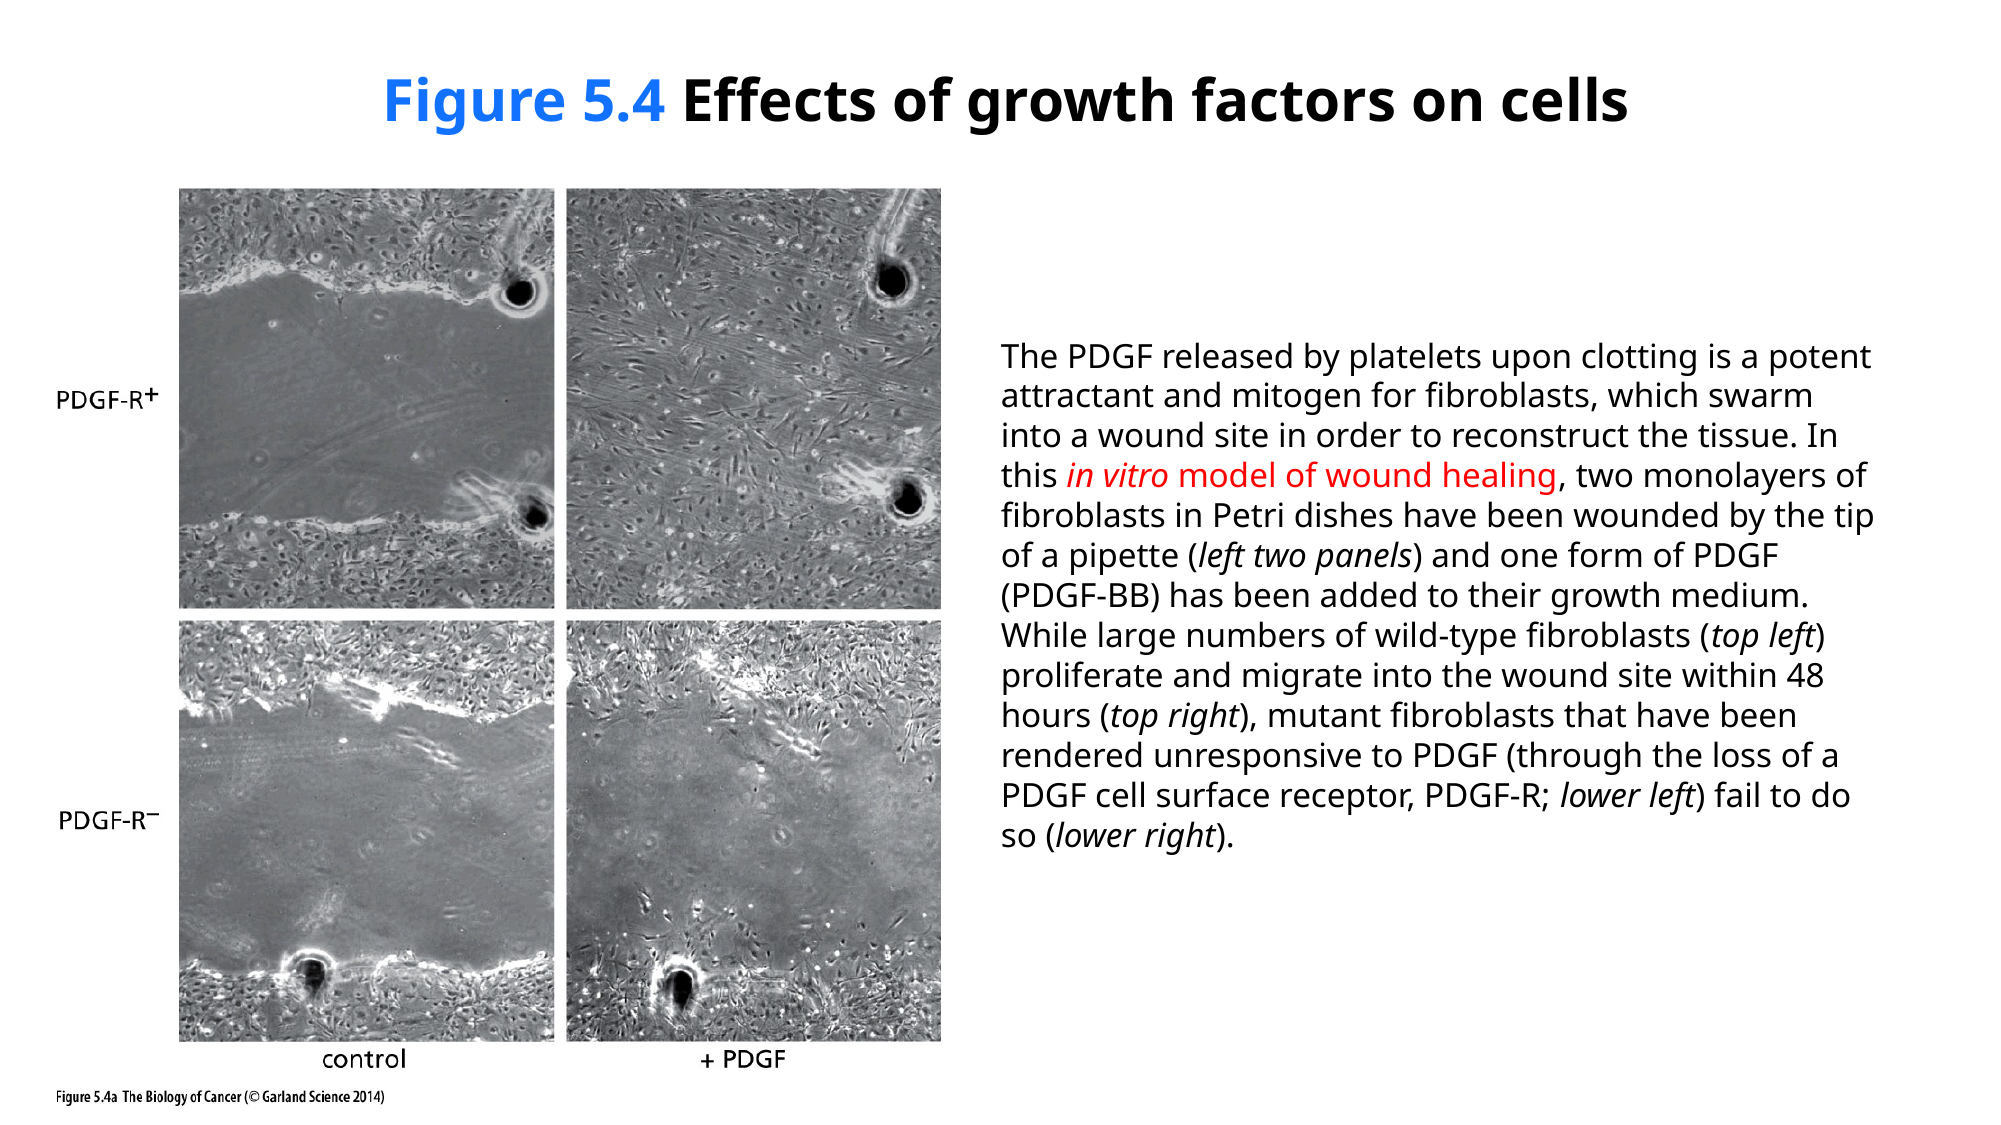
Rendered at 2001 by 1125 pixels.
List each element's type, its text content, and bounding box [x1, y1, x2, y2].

text_box The PDGF released by platelets upon clotting is a potent attractant and mitogen for fibroblasts, which swarm into a wound site in order to reconstruct the tissue. In this in vitro model of wound healing, two monolayers of fibroblasts in Petri dishes have been wounded by the tip of a pipette (left two panels) and one form of PDGF (PDGF-BB) has been added to their growth medium. While large numbers of wild-type fibroblasts (top left) proliferate and migrate into the wound site within 48 hours (top right), mutant fibroblasts that have been rendered unresponsive to PDGF (through the loss of a PDGF cell surface receptor, PDGF-R; lower left) fail to do so (lower right). [985, 327, 1892, 862]
text_box Figure 5.4 Effects of growth factors on cells [368, 56, 1753, 141]
picture [48, 179, 950, 1109]
